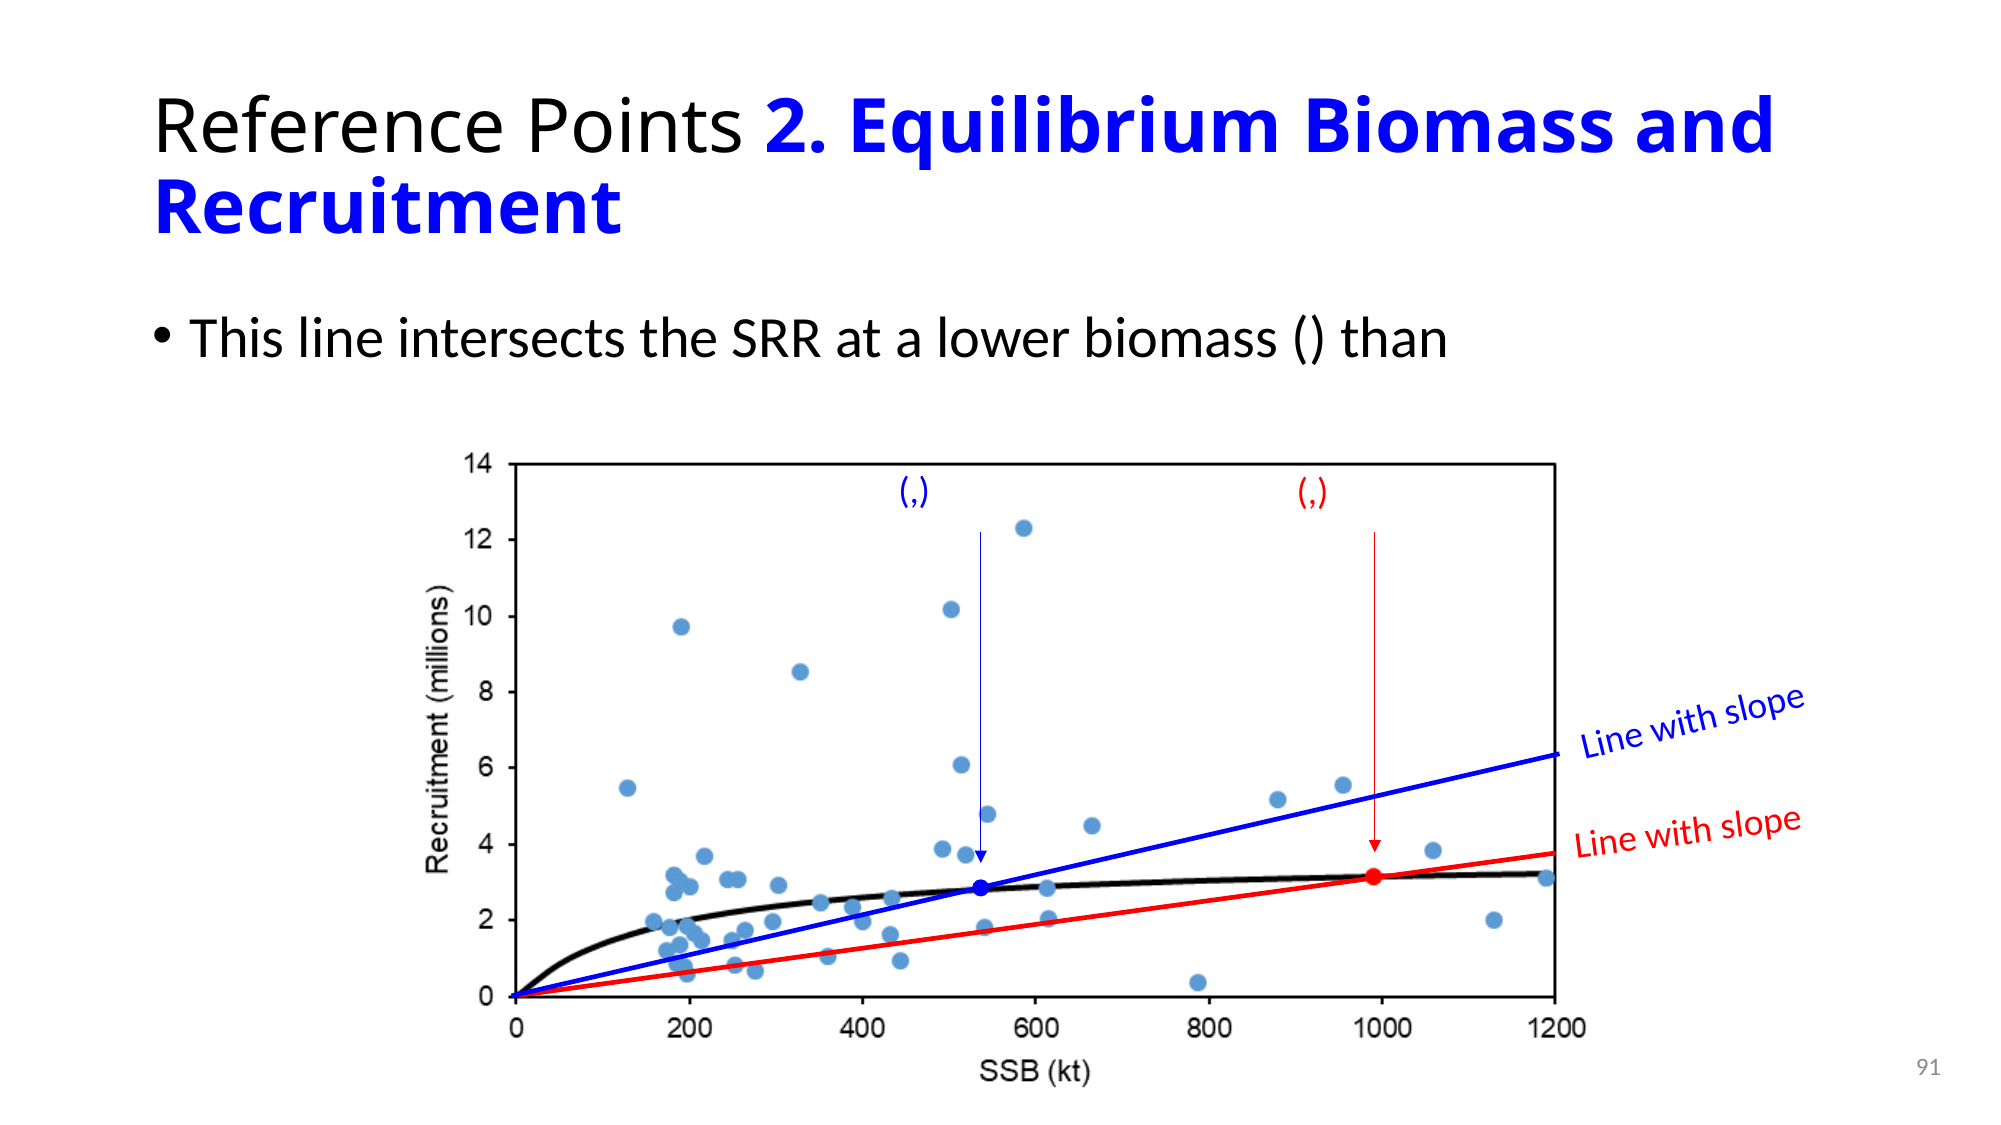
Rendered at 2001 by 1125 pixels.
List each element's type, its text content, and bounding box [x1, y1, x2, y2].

picture [381, 431, 1619, 1125]
title Reference Points 2. Equilibrium Biomass and Recruitment [137, 59, 1915, 278]
slide_number 91 [1619, 1035, 1957, 1096]
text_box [511, 753, 1560, 996]
